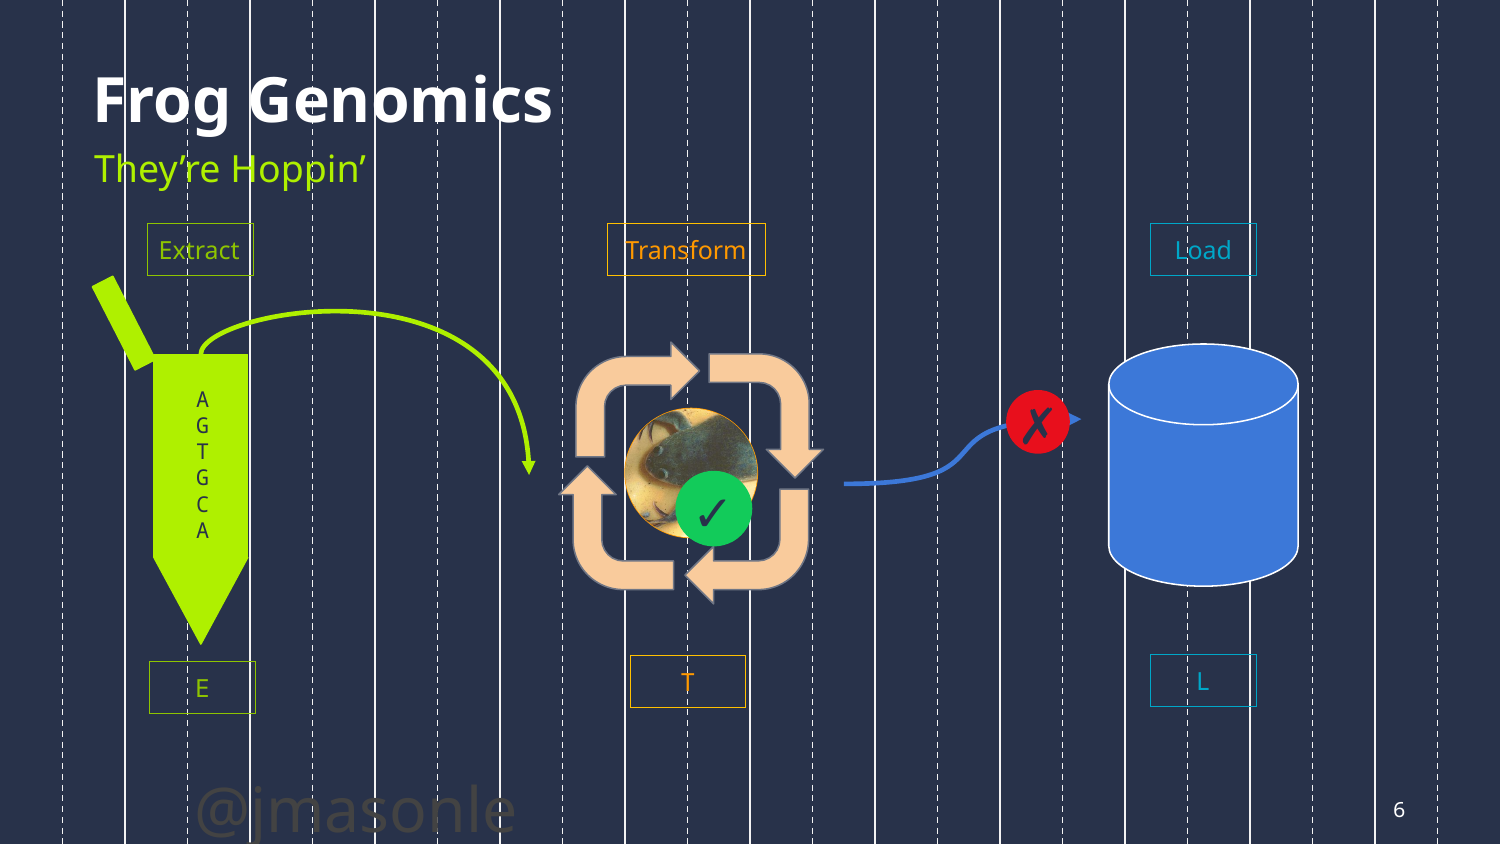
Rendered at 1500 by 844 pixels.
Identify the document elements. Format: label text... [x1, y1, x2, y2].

title Frog Genomics [92, 65, 1404, 138]
text_box [154, 354, 248, 557]
subtitle They’re Hoppin’ [94, 144, 1406, 217]
text_box T [630, 655, 746, 708]
picture [624, 408, 758, 538]
text_box A G T G C A [171, 374, 235, 554]
slide_number 6 [1365, 796, 1406, 820]
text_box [843, 418, 1082, 485]
text_box [92, 276, 156, 370]
text_box E [149, 661, 256, 714]
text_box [675, 470, 753, 547]
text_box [558, 341, 824, 605]
text_box [154, 557, 248, 645]
text_box @jmasonlee [183, 758, 547, 844]
text_box Extract [147, 223, 254, 276]
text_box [304, 250, 426, 580]
text_box Transform [607, 223, 766, 276]
text_box [1108, 343, 1299, 587]
text_box L [1150, 654, 1257, 707]
text_box Load [1150, 223, 1257, 276]
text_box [1005, 389, 1071, 454]
